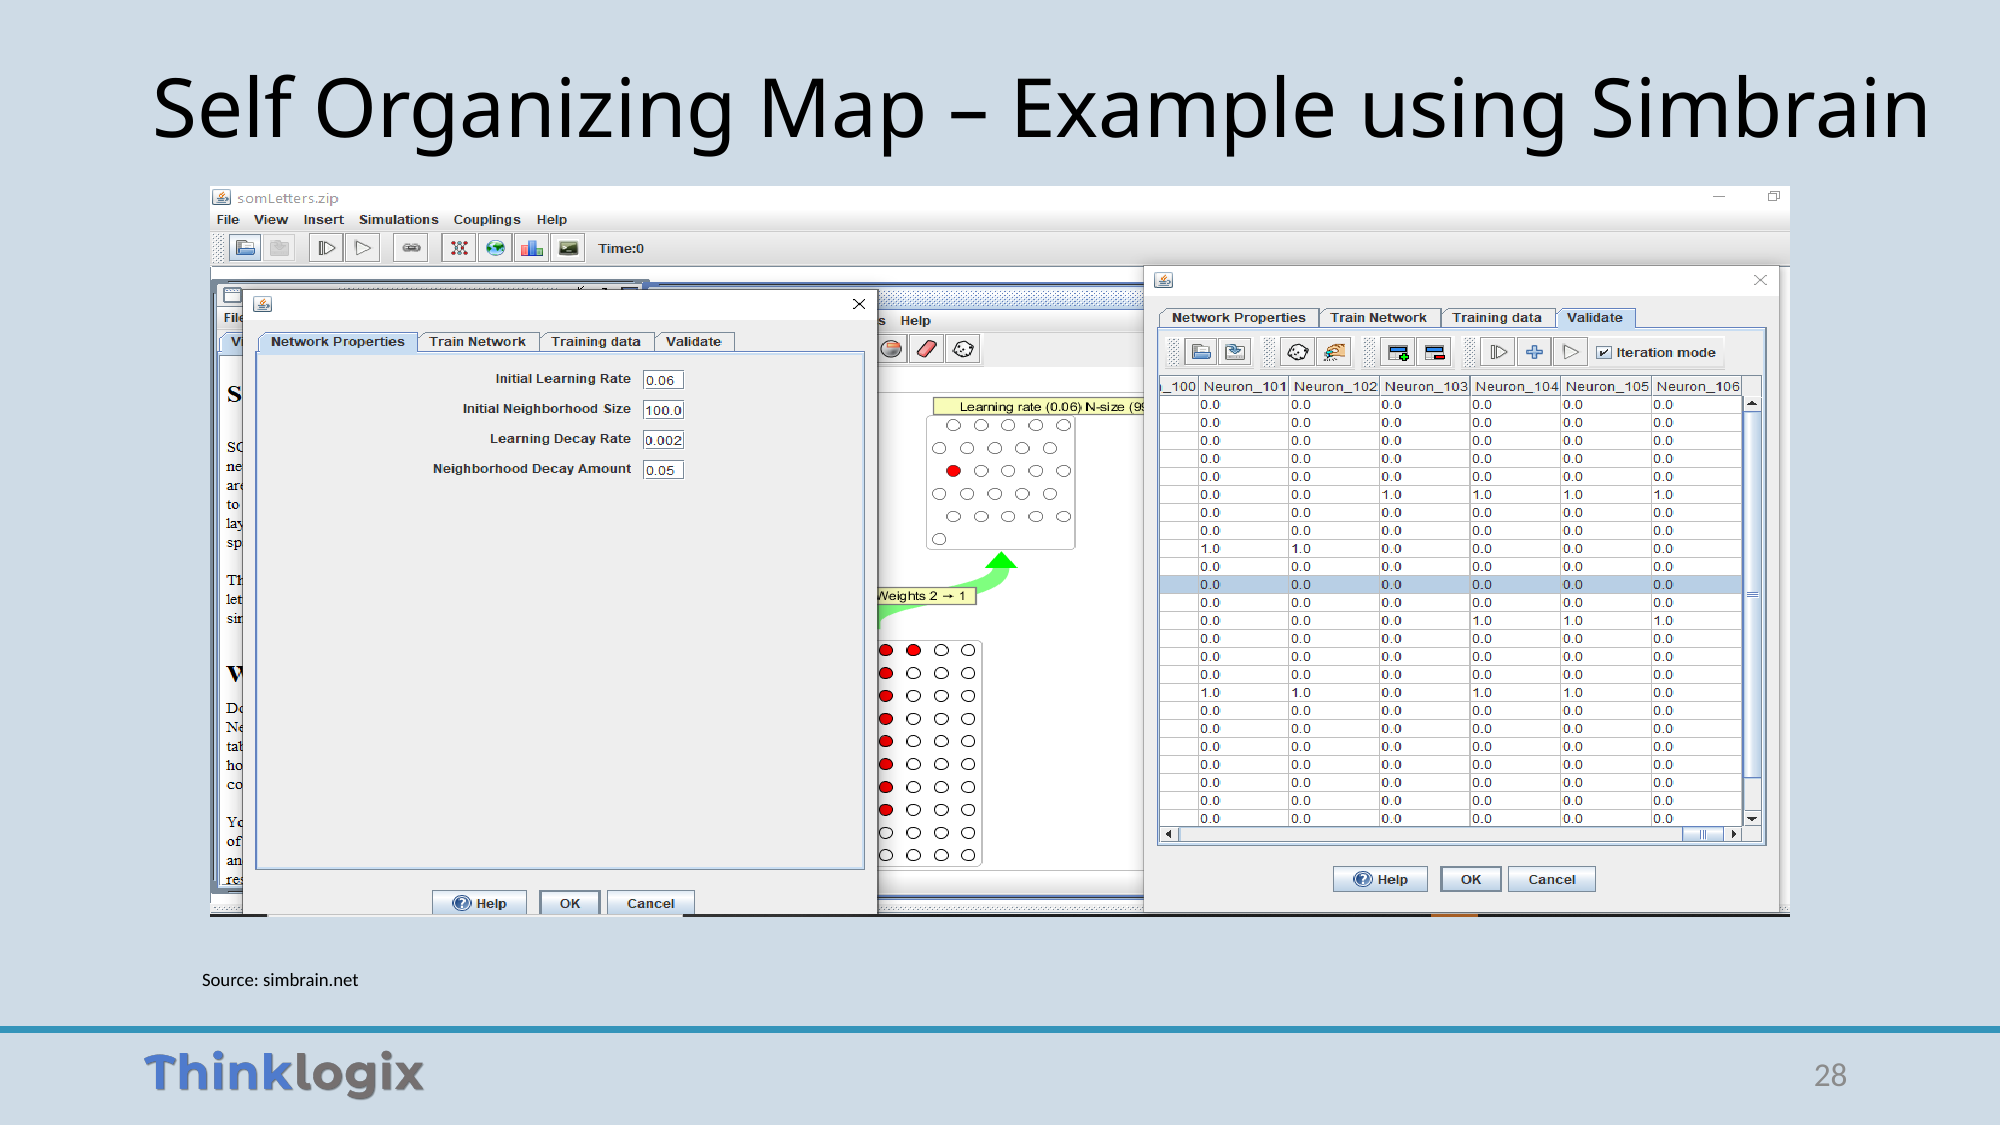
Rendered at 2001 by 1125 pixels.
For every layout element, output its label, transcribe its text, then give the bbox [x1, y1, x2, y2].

text_box Source: simbrain.net [187, 960, 1957, 998]
picture [115, 1036, 456, 1109]
slide_number 28 [1412, 1042, 1863, 1103]
title Self Organizing Map – Example using Simbrain [137, 59, 1957, 165]
picture [210, 186, 1790, 917]
